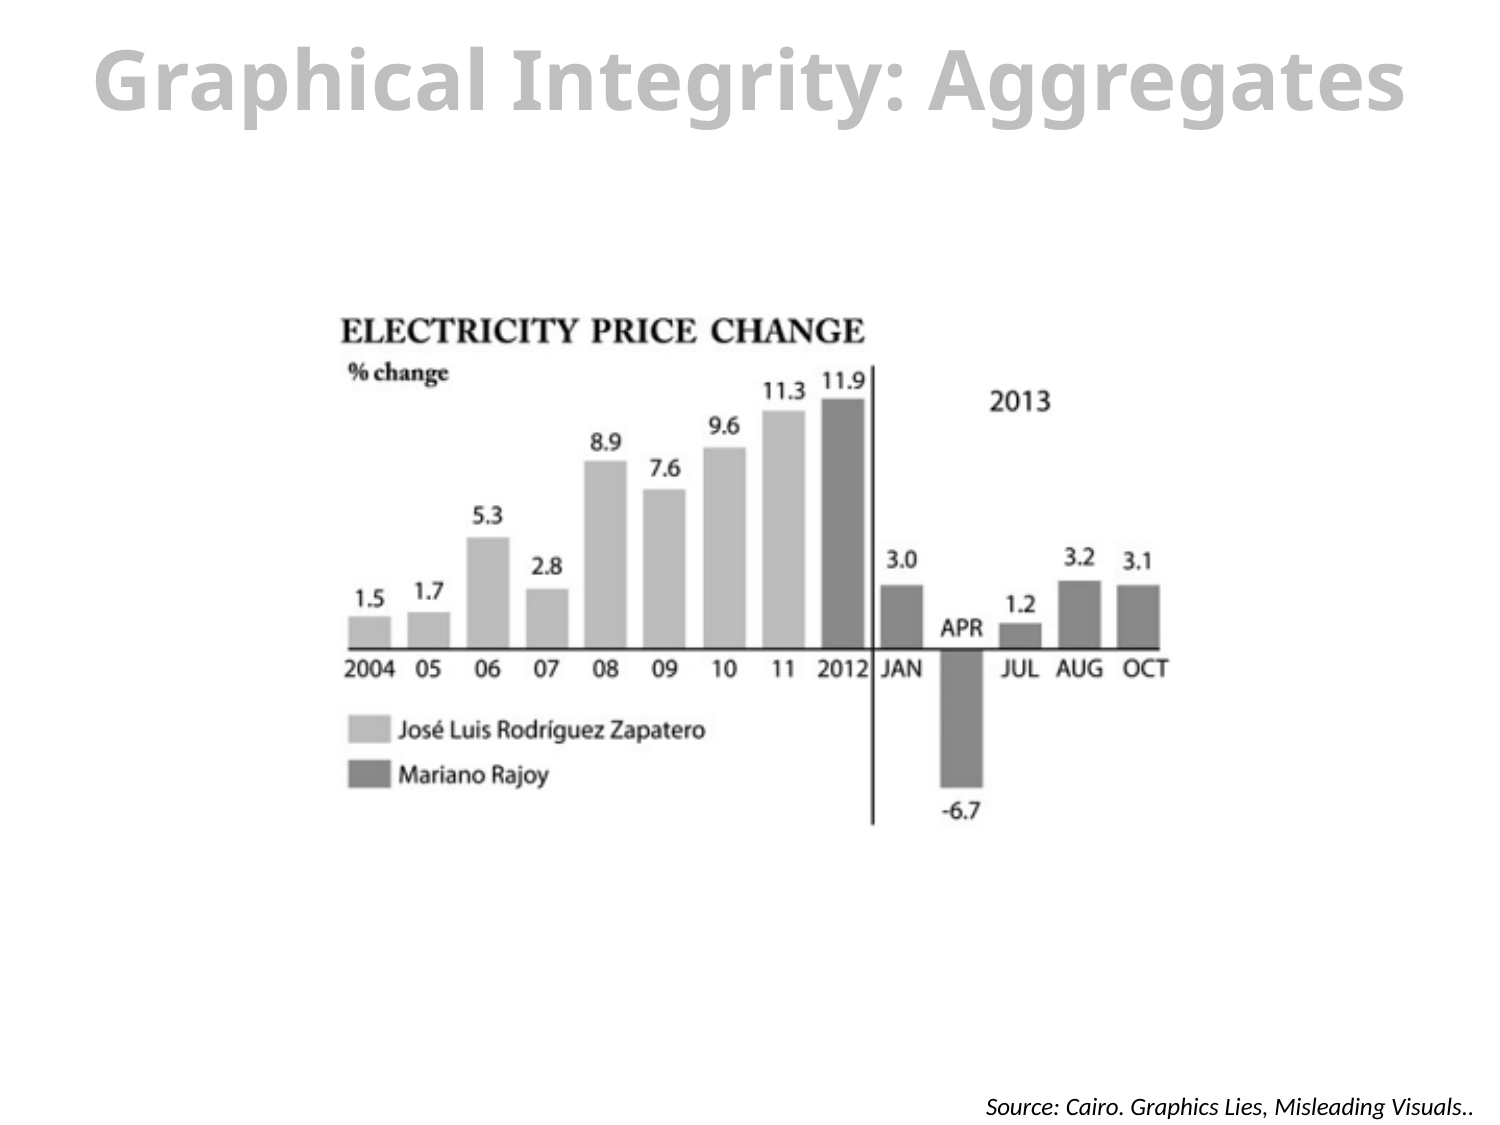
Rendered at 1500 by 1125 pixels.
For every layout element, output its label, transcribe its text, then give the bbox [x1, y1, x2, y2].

title Graphical Integrity: Aggregates [75, 15, 1425, 138]
text_box Source: Cairo. Graphics Lies, Misleading Visuals.. [433, 1082, 1496, 1125]
picture [308, 287, 1190, 838]
